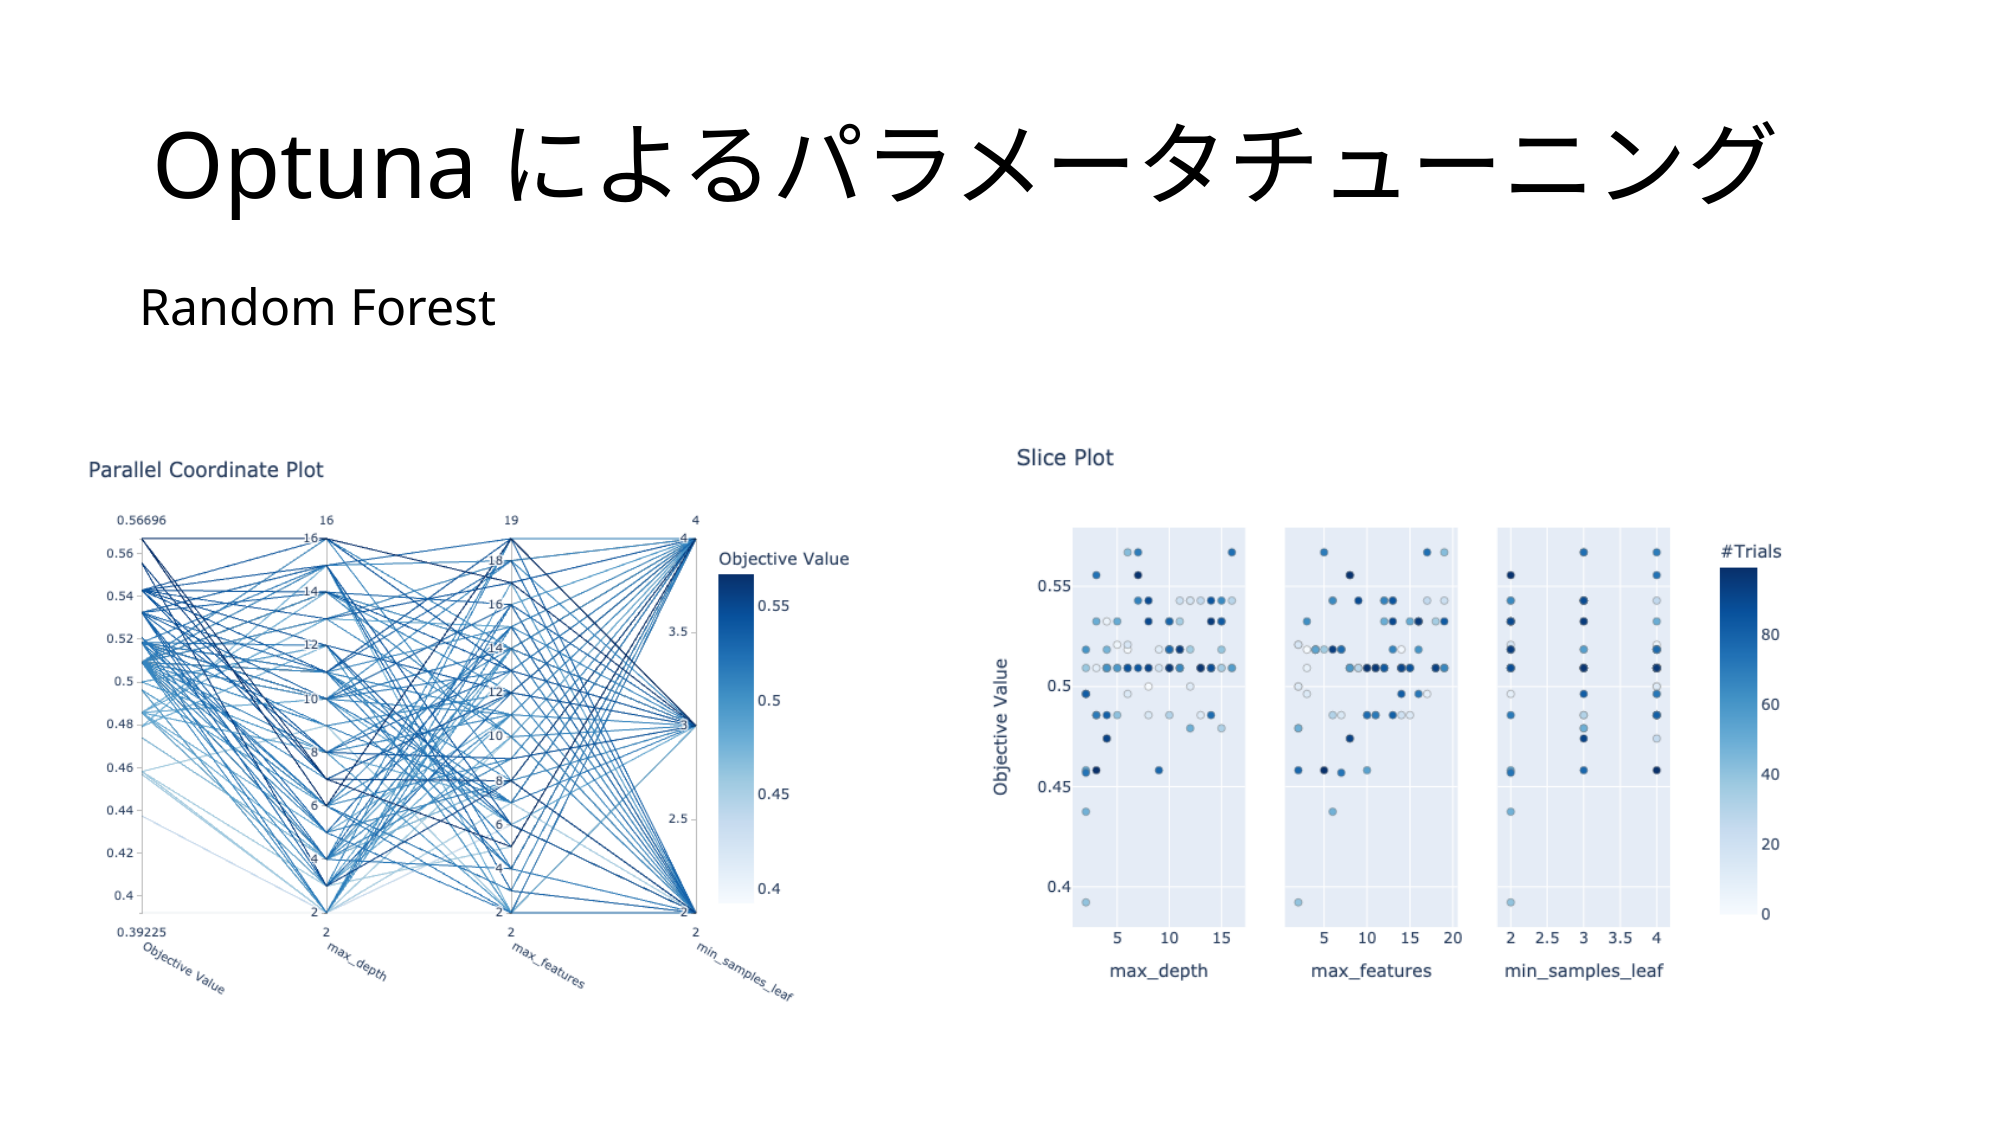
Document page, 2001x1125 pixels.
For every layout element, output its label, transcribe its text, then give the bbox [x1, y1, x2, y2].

title Optunaによるパラメータチューニング [137, 59, 1863, 278]
picture [973, 403, 1846, 1027]
picture [47, 418, 876, 1010]
text_box Random Forest [124, 268, 512, 343]
